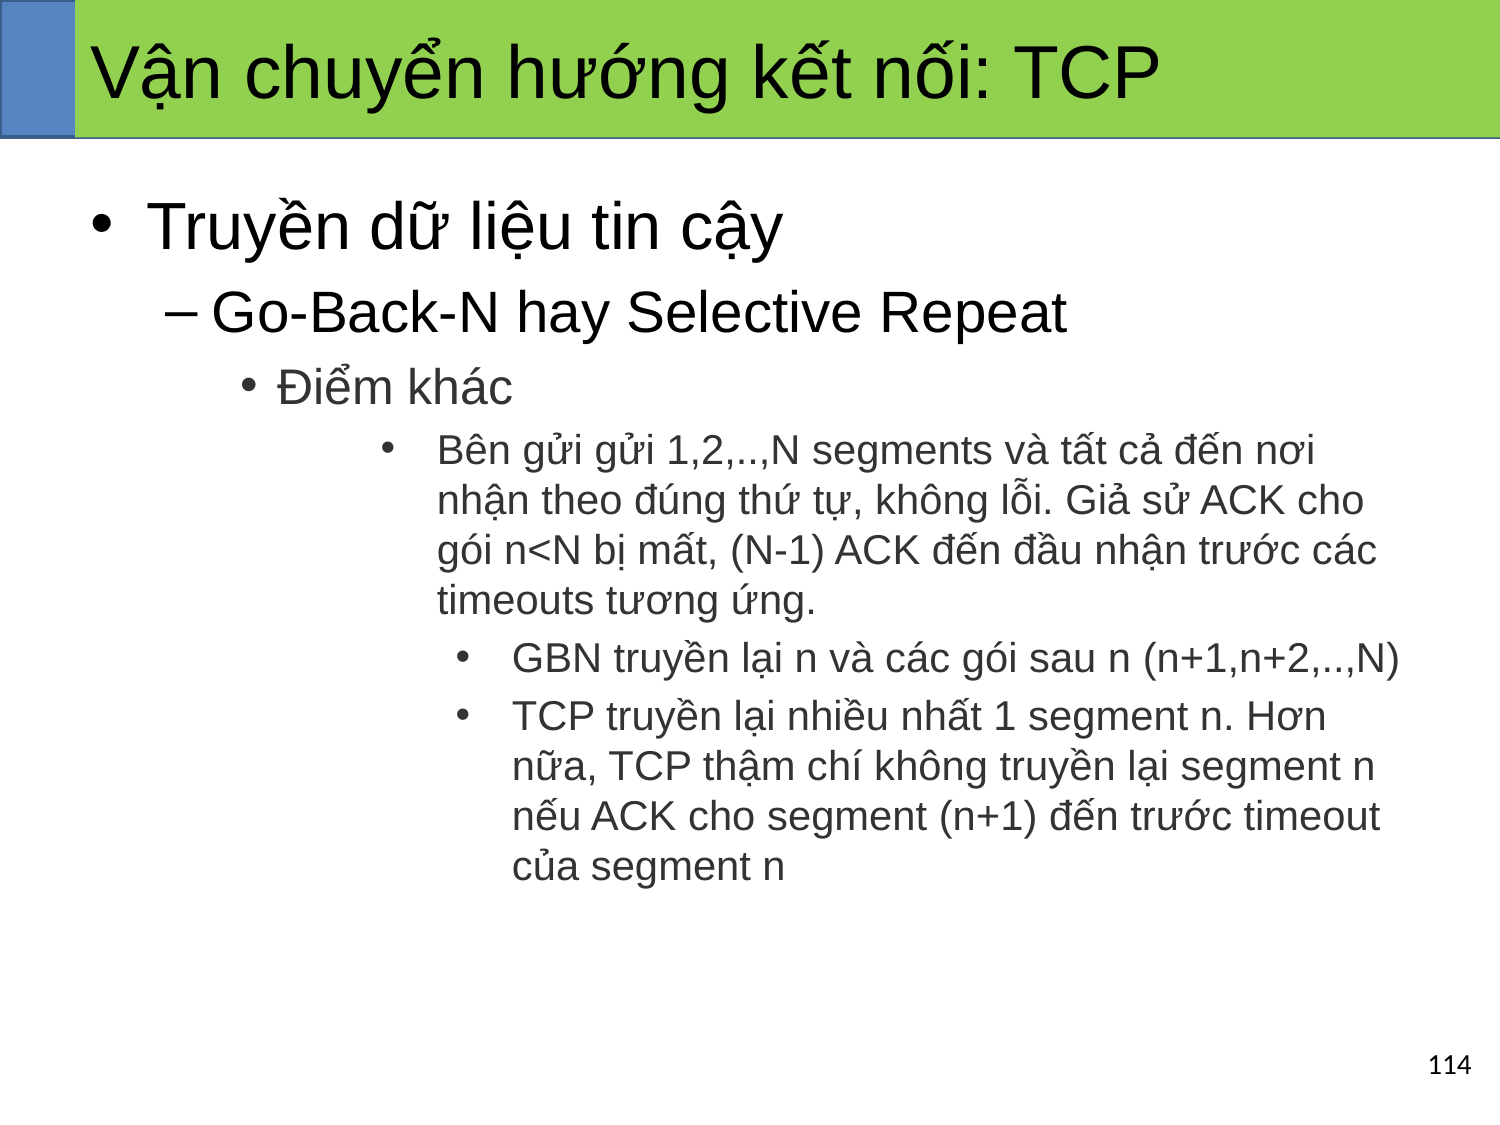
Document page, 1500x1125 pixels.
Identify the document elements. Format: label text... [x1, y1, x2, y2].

list Truyền dữ liệu tin cậy Go-Back-N hay Selective Repeat Điểm khác Bên gửi gửi 1,2,..,N segments và tất cả đến nơi nhận theo đúng thứ tự, không lỗi. Giả sử ACK cho gói n<N bị mất, (N-1) ACK đến đầu nhận trước các timeouts tương ứng. GBN truyền lại n và các gói sau n (n+1,n+2,..,N) TCP truyền lại nhiều nhất 1 segment n. Hơn nữa, TCP thậm chí không truyền lại segment n nếu ACK cho segment (n+1) đến trước timeout của segment n [75, 174, 1425, 1038]
slide_number ‹#› [1412, 1037, 1488, 1098]
title Vận chuyển hướng kết nối: TCP [75, 0, 1500, 138]
